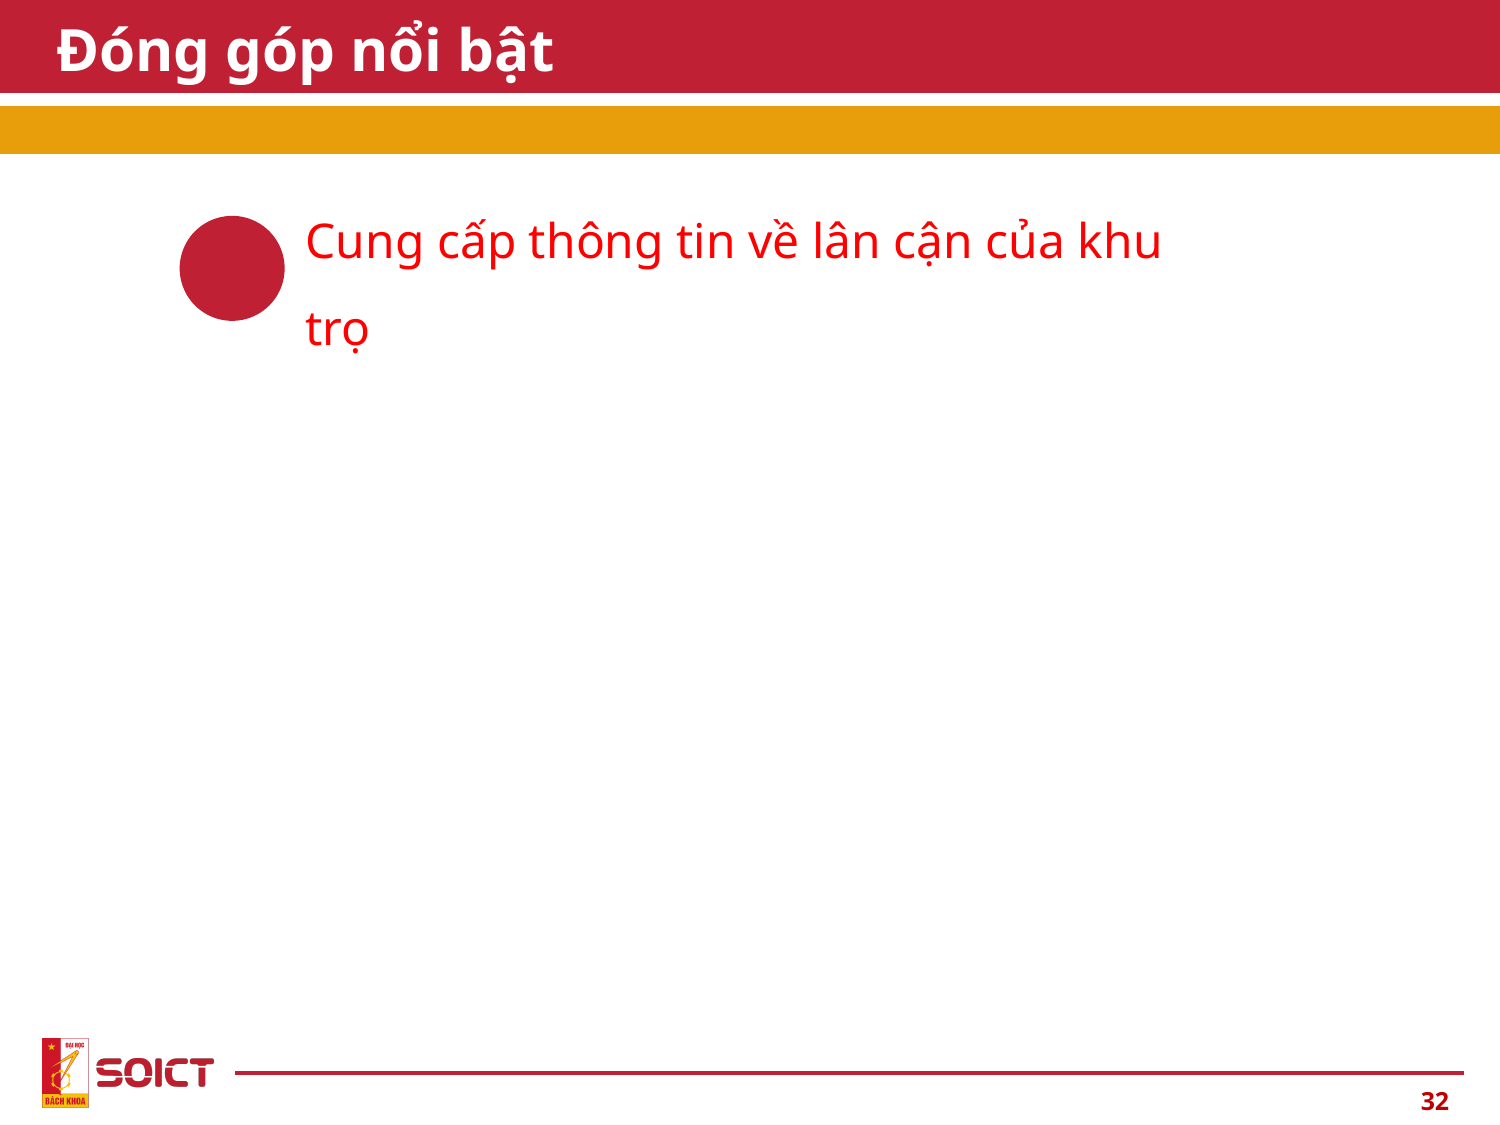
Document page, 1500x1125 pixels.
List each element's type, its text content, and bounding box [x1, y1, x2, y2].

slide_number 32 [1126, 1078, 1464, 1125]
text_box [179, 215, 285, 321]
title Đóng góp nổi bật [41, 13, 1459, 85]
text_box Cung cấp thông tin về lân cận của khu trọ [290, 215, 1214, 321]
picture [42, 1038, 214, 1108]
